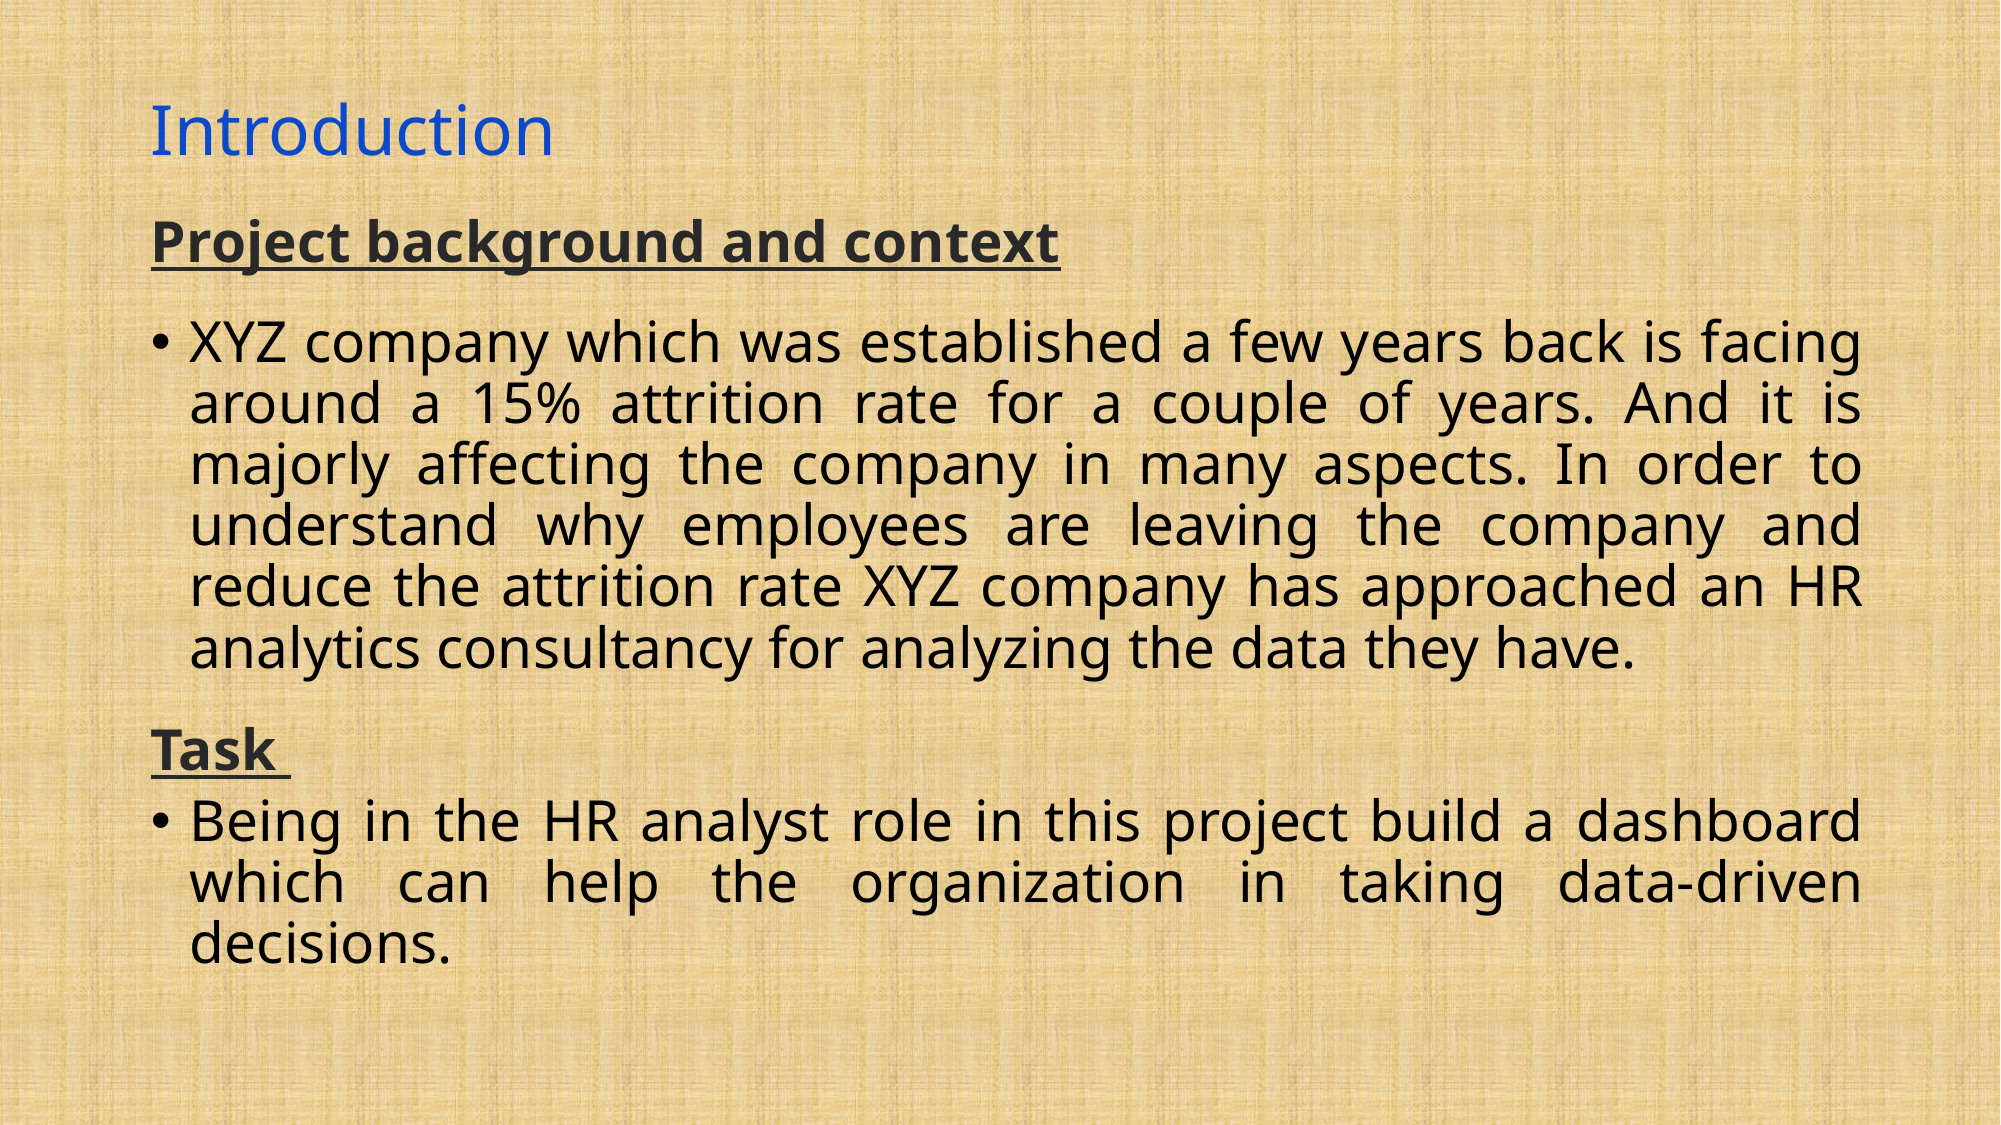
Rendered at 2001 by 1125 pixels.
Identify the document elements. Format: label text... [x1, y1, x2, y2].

text_box Project background and context XYZ company which was established a few years back is facing around a 15% attrition rate for a couple of years. And it is majorly affecting the company in many aspects. In order to understand why employees are leaving the company and reduce the attrition rate XYZ company has approached an HR analytics consultancy for analyzing the data they have. Task Being in the HR analyst role in this project build a dashboard which can help the organization in taking data-driven decisions. [135, 206, 1880, 989]
text_box Introduction [135, 88, 1864, 179]
picture [0, 0, 2001, 1125]
